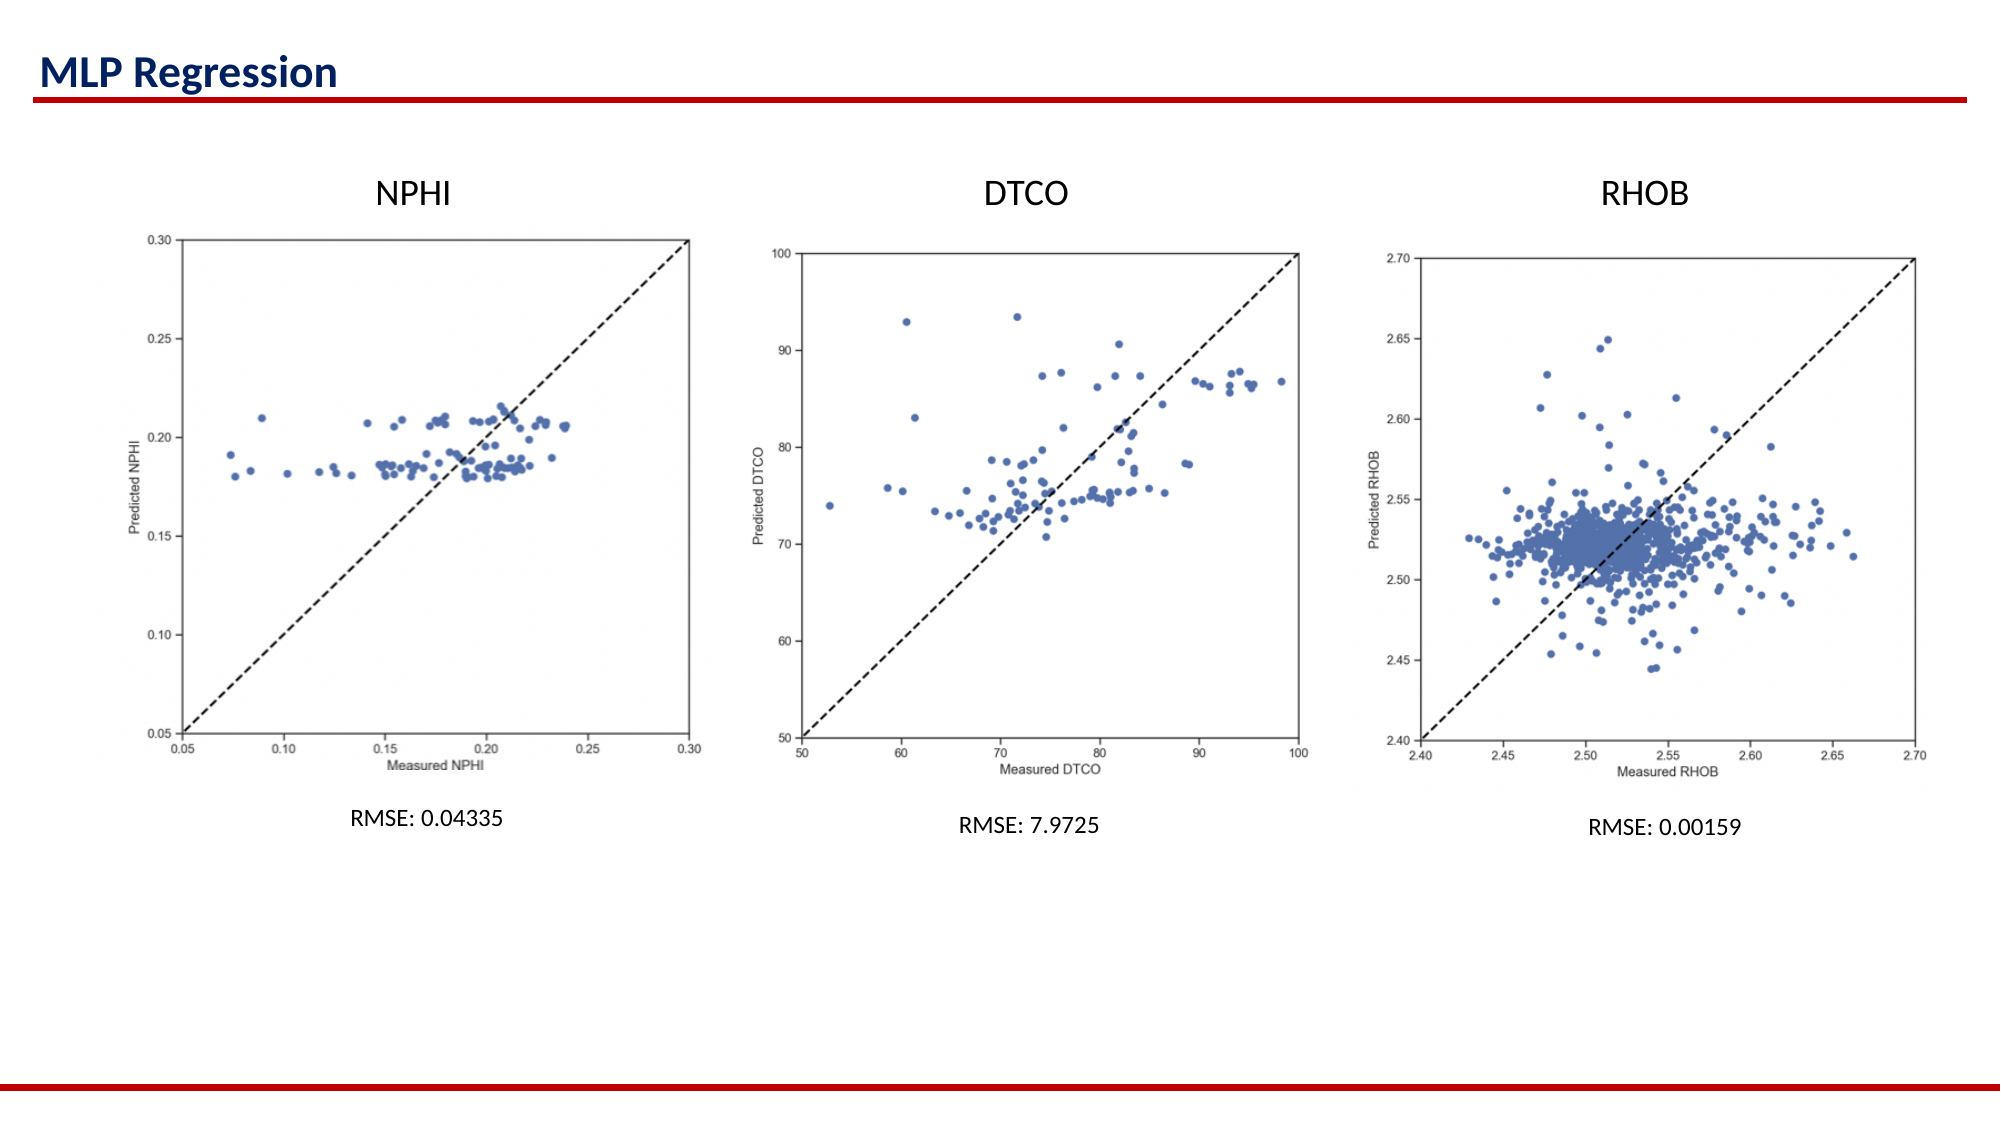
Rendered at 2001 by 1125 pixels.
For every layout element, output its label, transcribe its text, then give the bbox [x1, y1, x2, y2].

picture [732, 229, 1948, 795]
text_box RMSE: 7.9725 [944, 800, 1115, 846]
text_box RMSE: 0.04335 [335, 794, 520, 840]
text_box RHOB [1585, 160, 1705, 220]
text_box NPHI [360, 160, 467, 216]
title MLP Regression [24, 33, 1825, 159]
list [94, 217, 733, 770]
text_box DTCO [969, 160, 1084, 220]
text_box RMSE: 0.00159 [1573, 803, 1758, 848]
